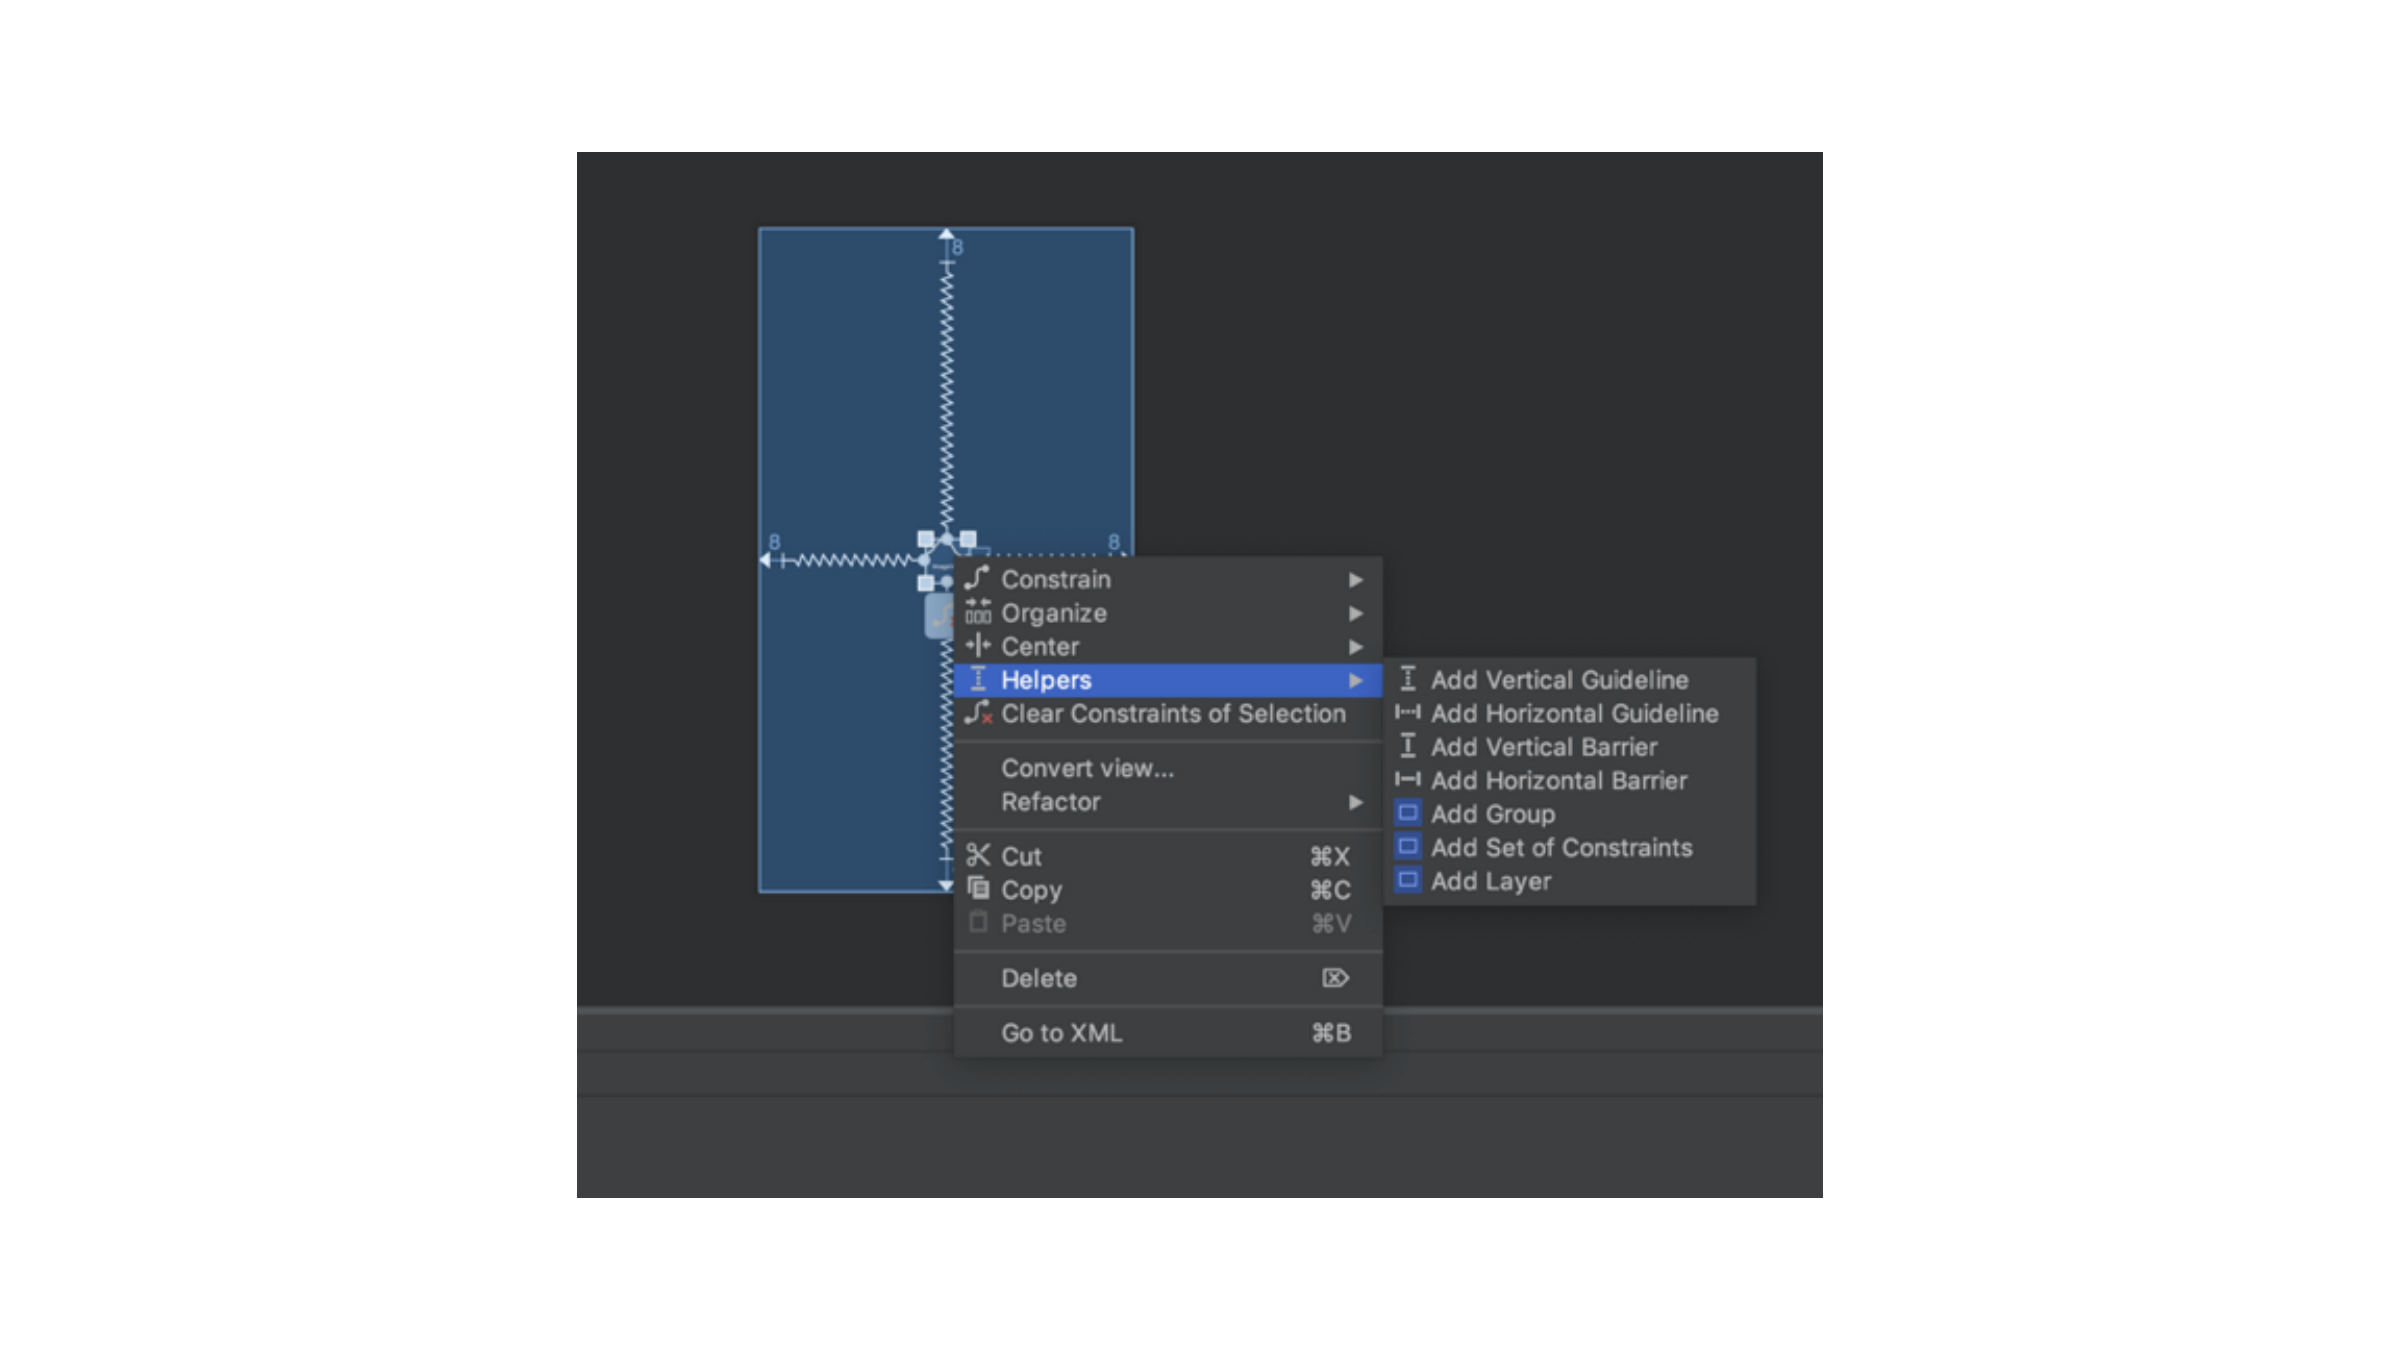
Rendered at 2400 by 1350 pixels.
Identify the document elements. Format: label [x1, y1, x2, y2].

picture [576, 151, 1824, 1199]
